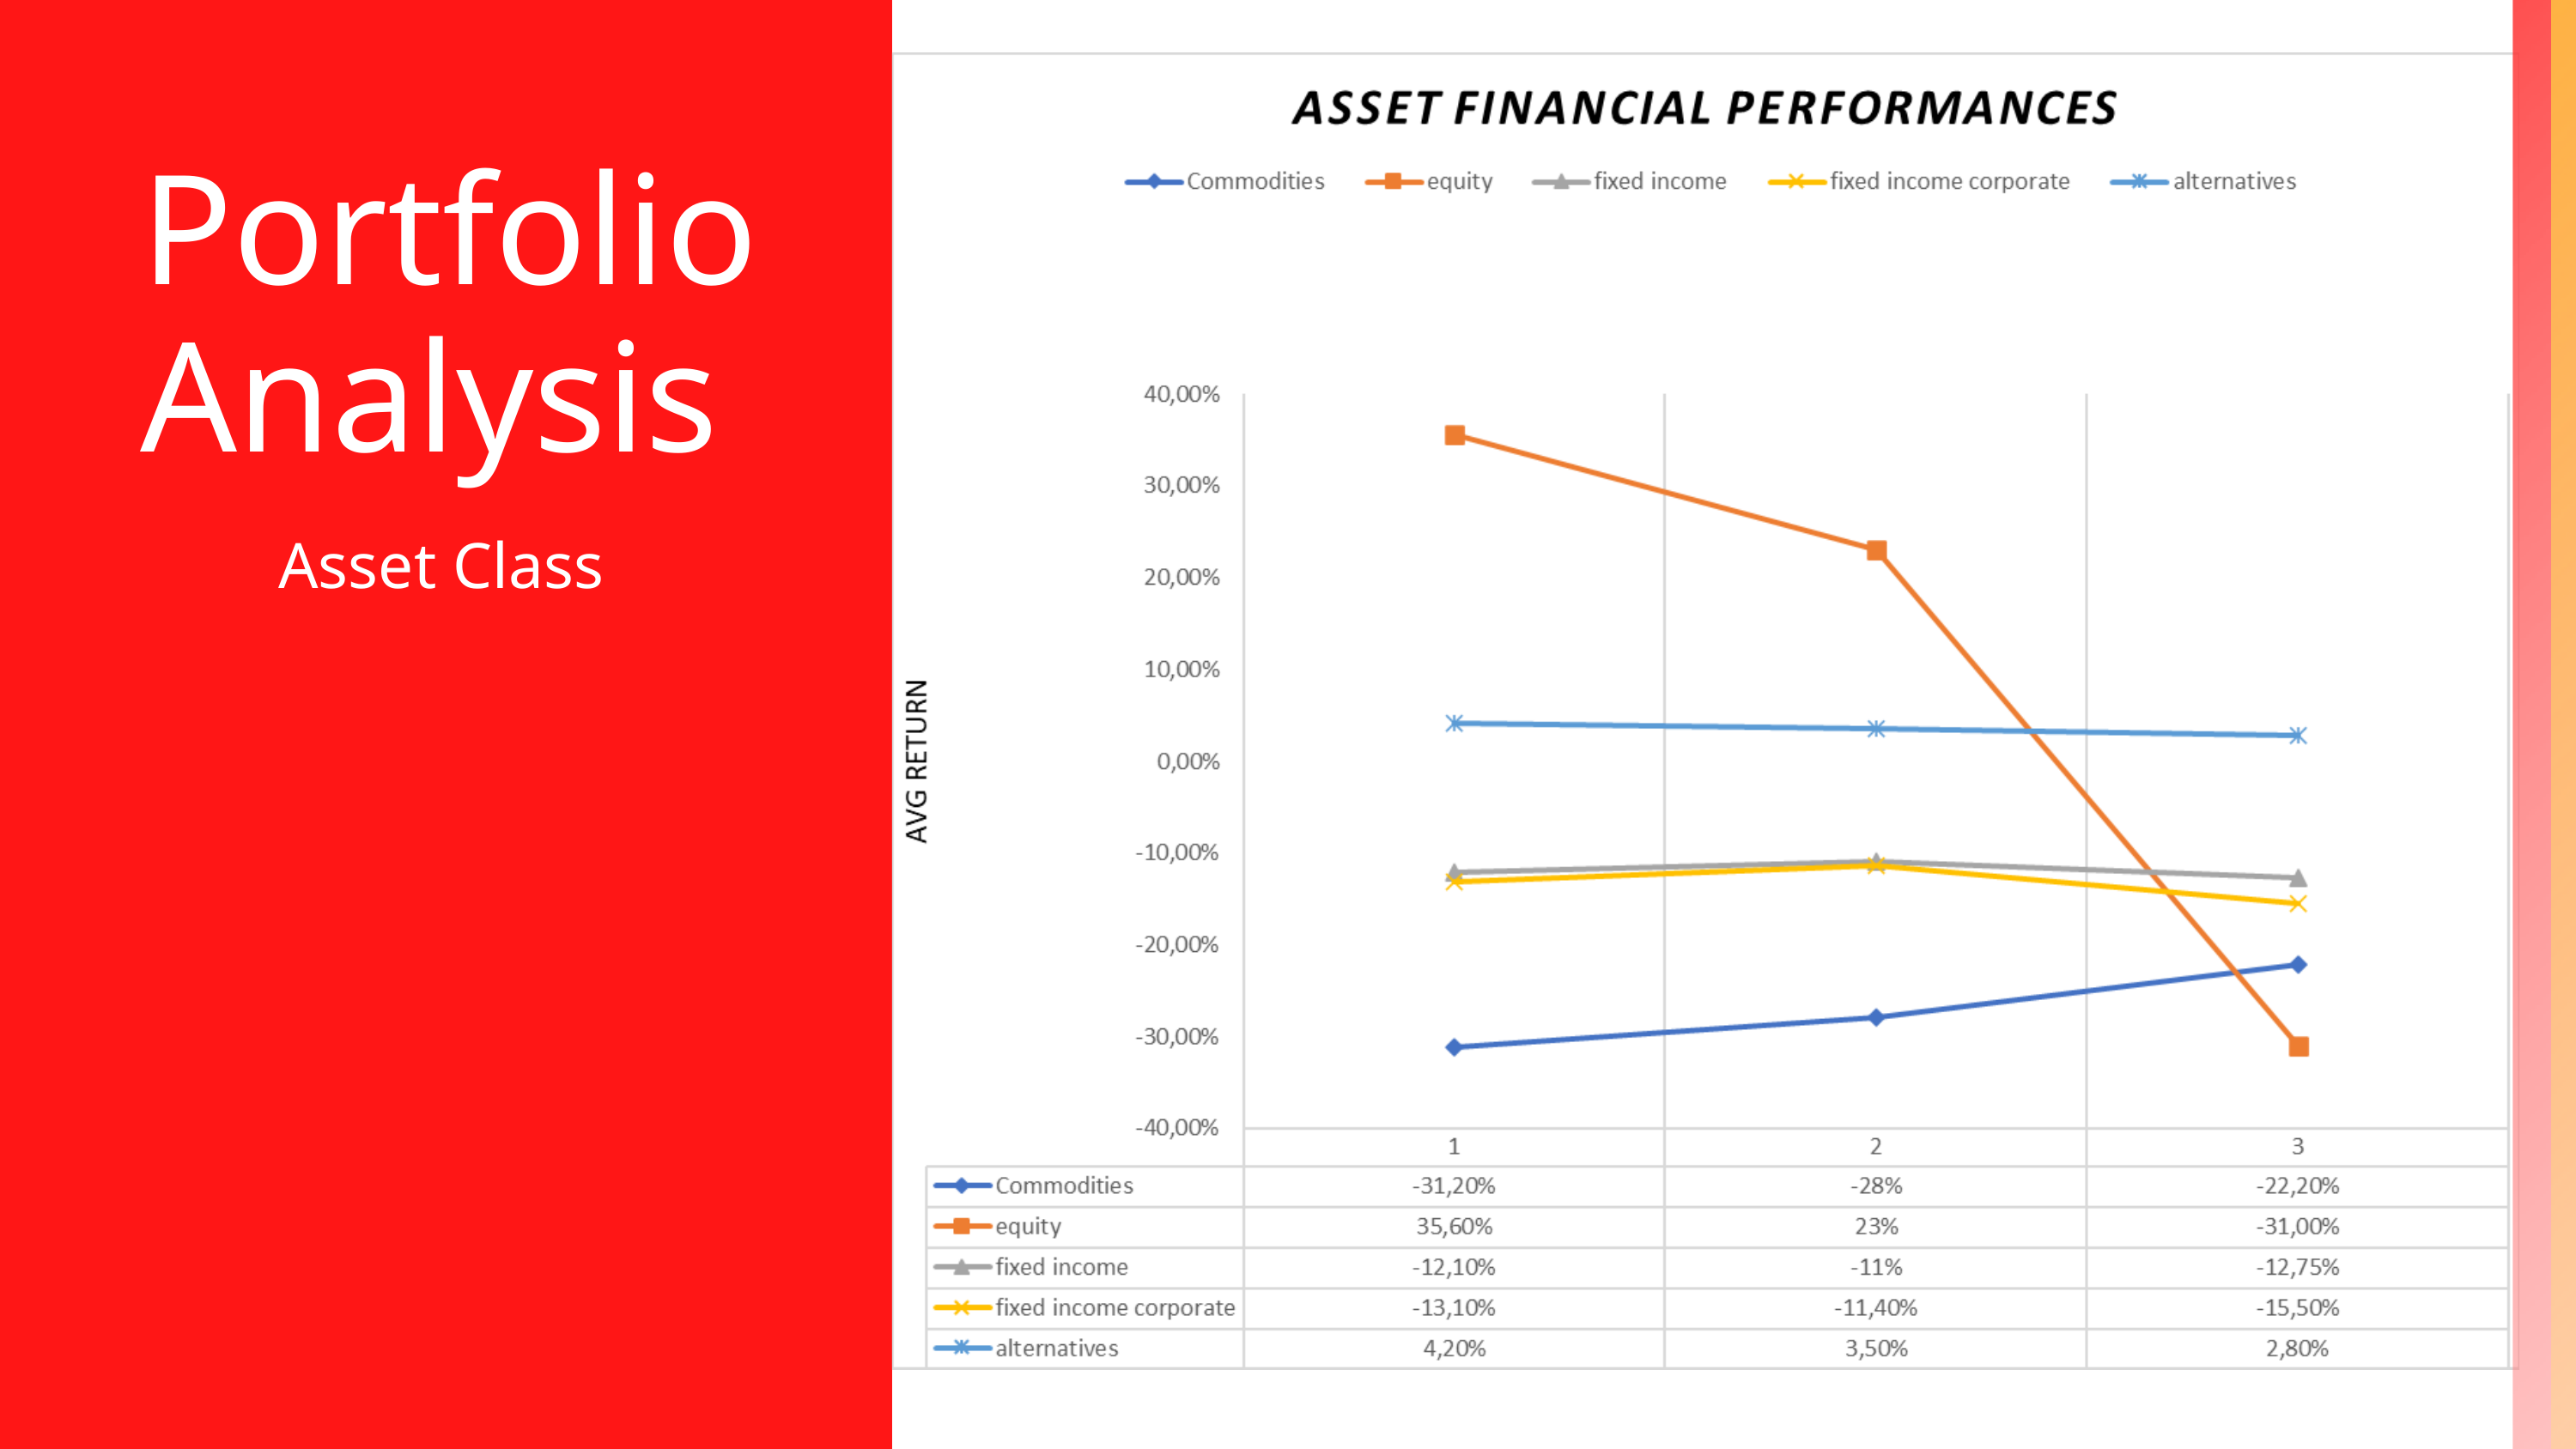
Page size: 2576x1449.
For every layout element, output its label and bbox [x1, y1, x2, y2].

text_box [0, 0, 892, 1449]
text_box [82, 144, 817, 597]
picture [891, 0, 2576, 1449]
